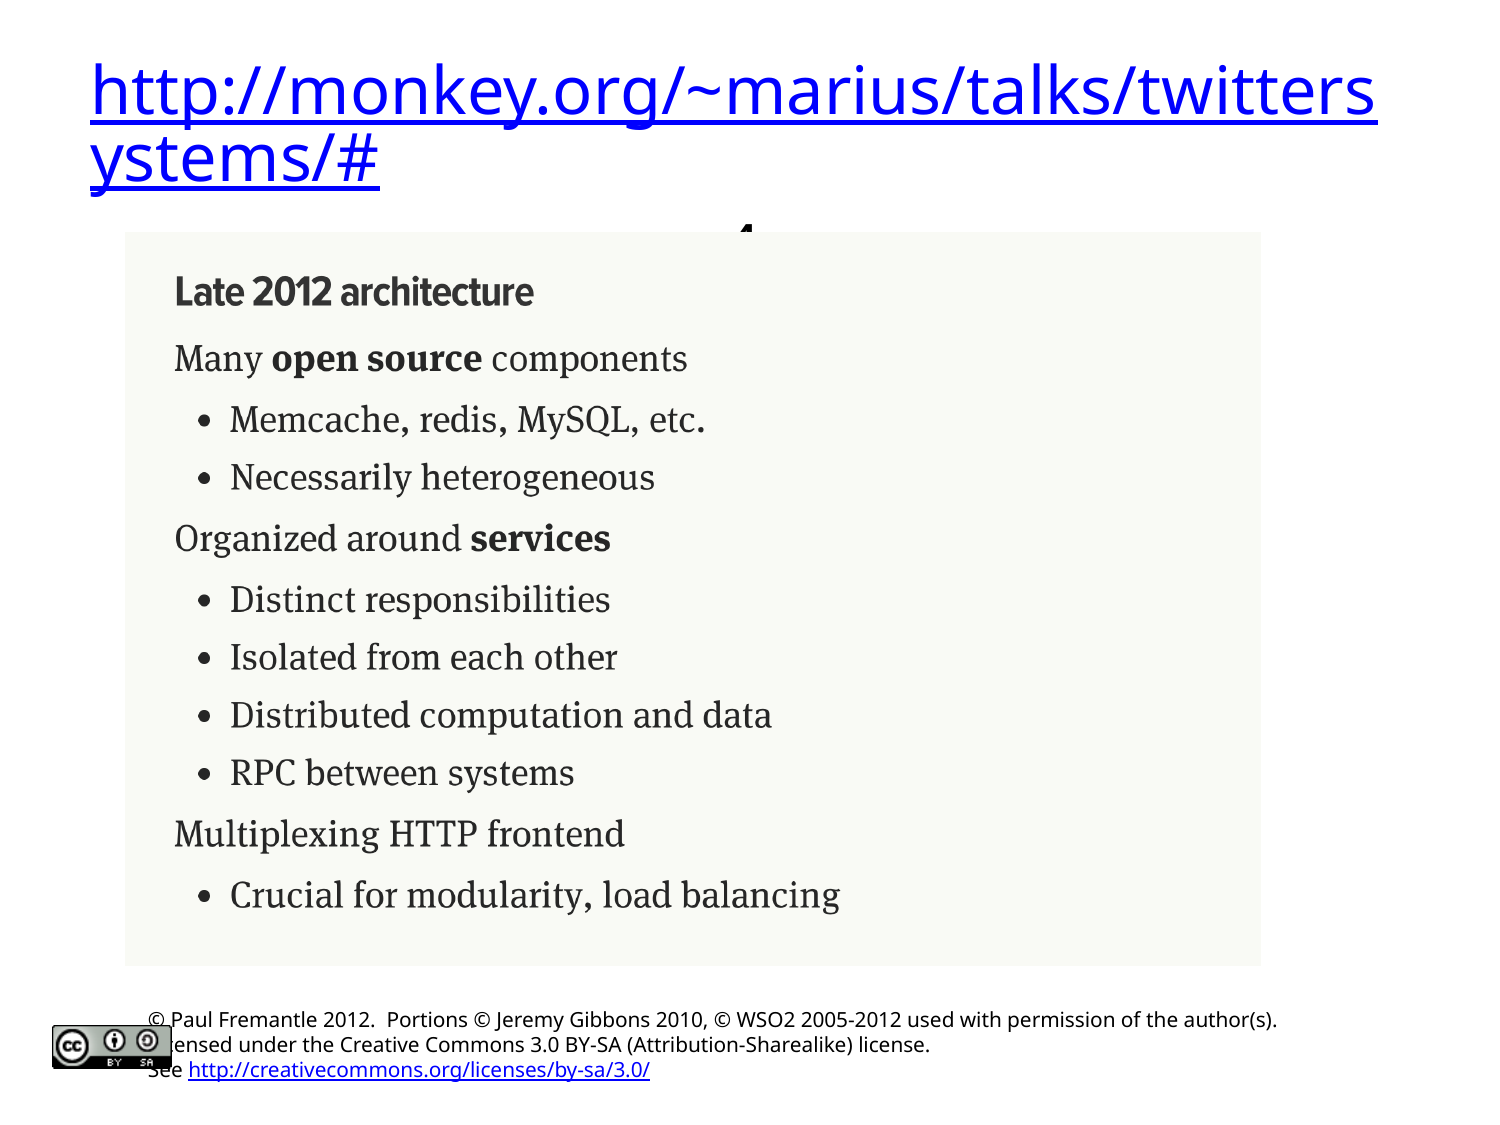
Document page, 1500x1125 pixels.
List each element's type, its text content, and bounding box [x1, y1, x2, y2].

picture [124, 232, 1262, 966]
title http://monkey.org/~marius/talks/twittersystems/#4 [75, 45, 1425, 233]
picture [52, 1025, 172, 1069]
